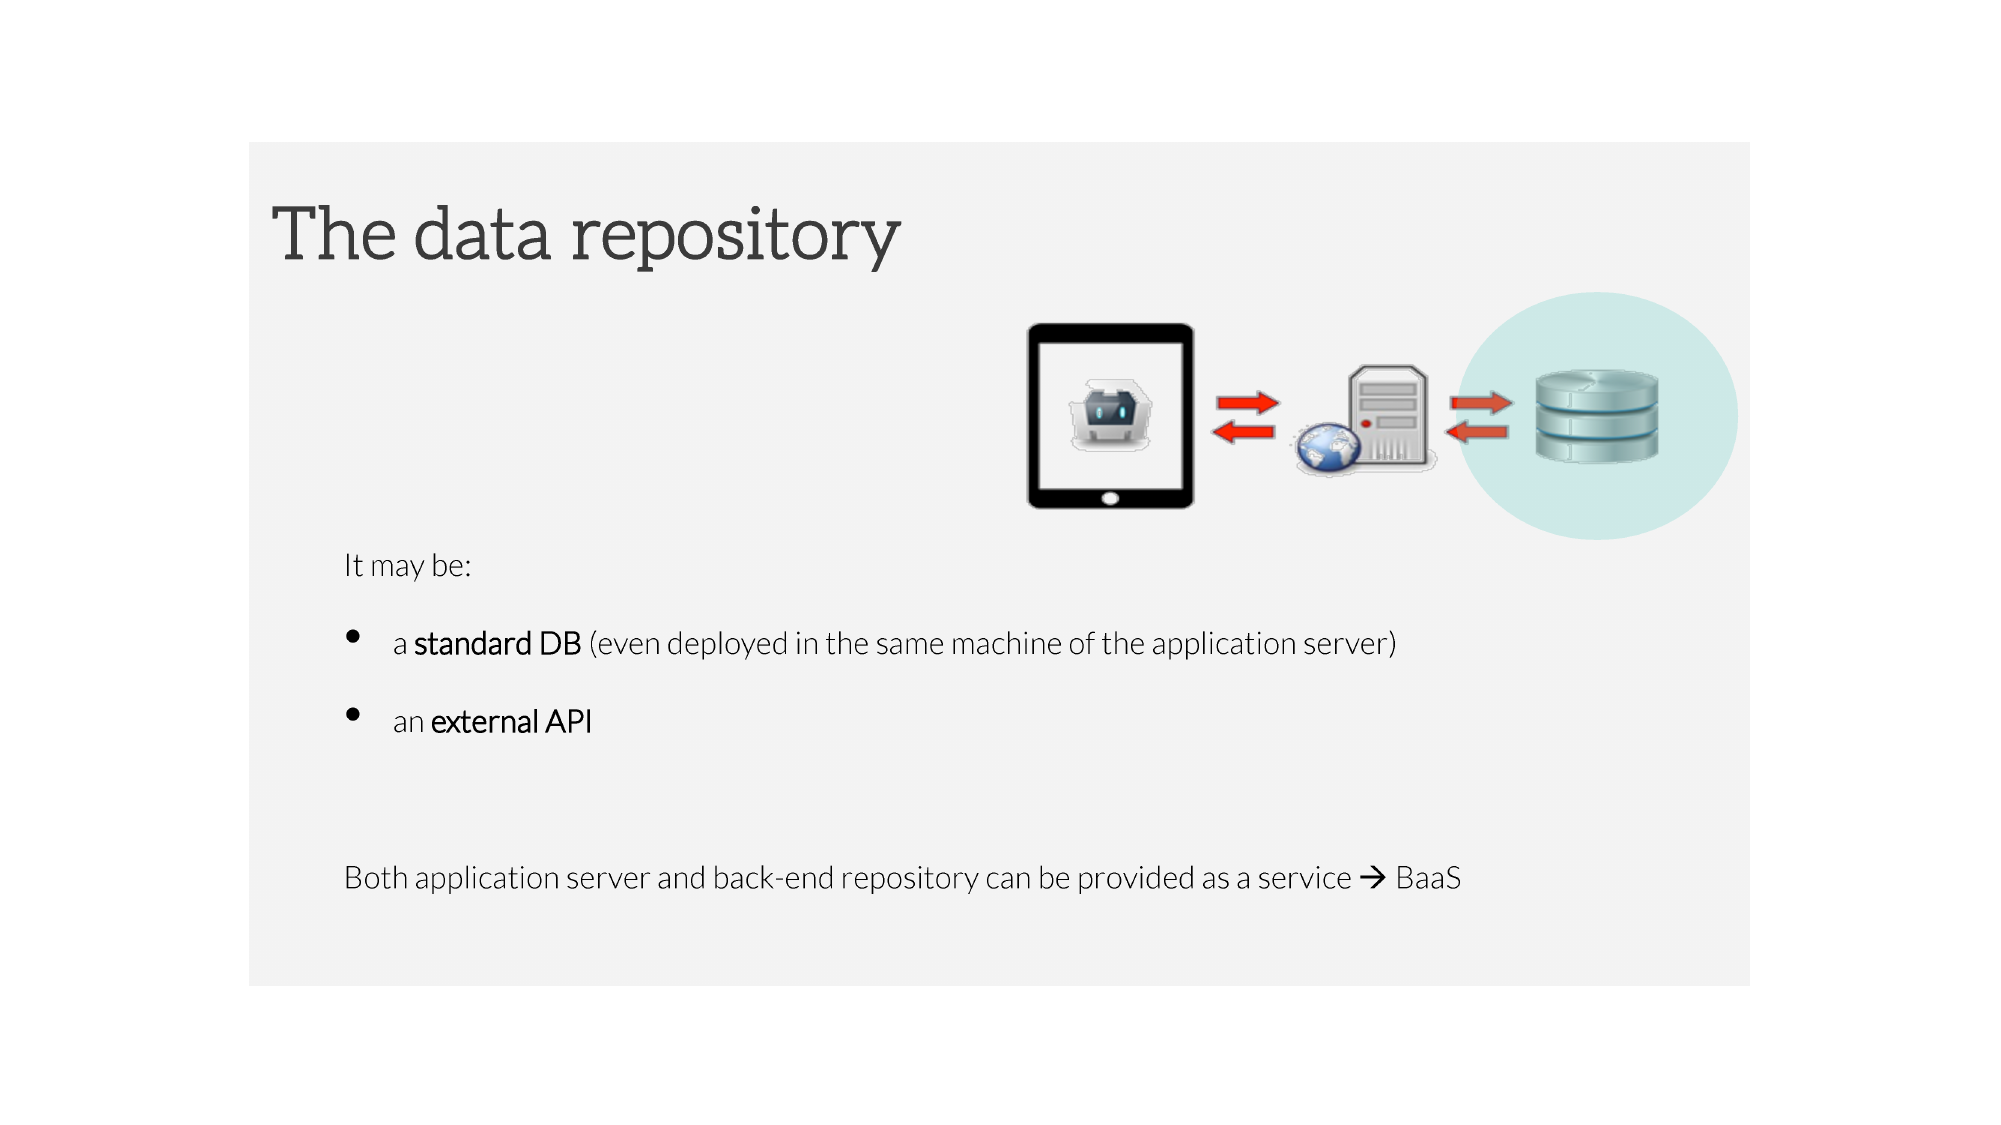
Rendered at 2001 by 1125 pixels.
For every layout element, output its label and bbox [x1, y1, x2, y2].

picture [249, 142, 1750, 986]
